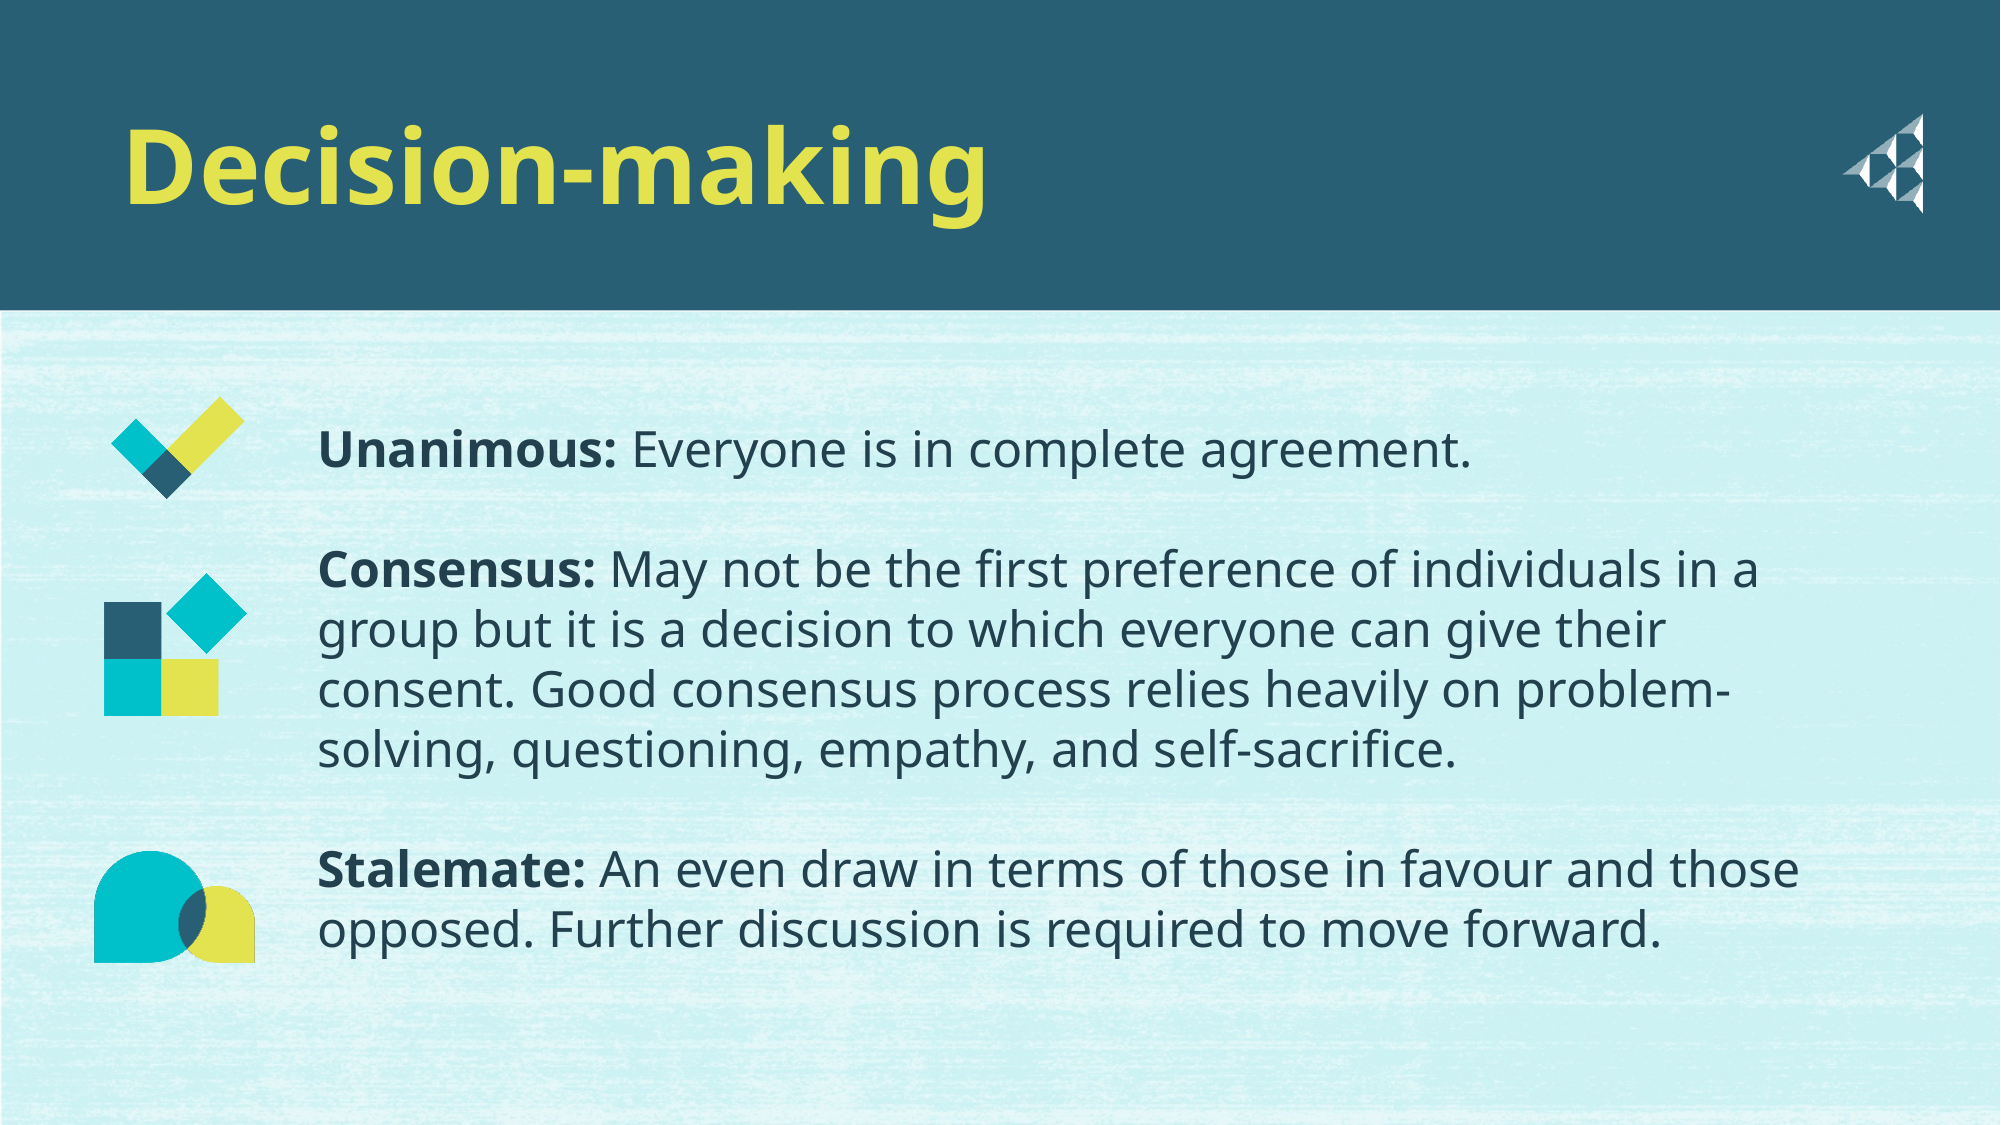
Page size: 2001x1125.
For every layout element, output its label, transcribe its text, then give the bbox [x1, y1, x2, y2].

picture [20, 305, 319, 1051]
title Decision-making [106, 112, 1923, 213]
list Unanimous: Everyone is in complete agreement. Consensus: May not be the first preference of individuals in a group but it is a decision to which everyone can give their consent. Good consensus process relies heavily on problem-solving, questioning, empathy, and self-sacrifice. Stalemate: An even draw in terms of those in favour and those opposed. Further discussion is required to move forward. [303, 409, 1852, 995]
